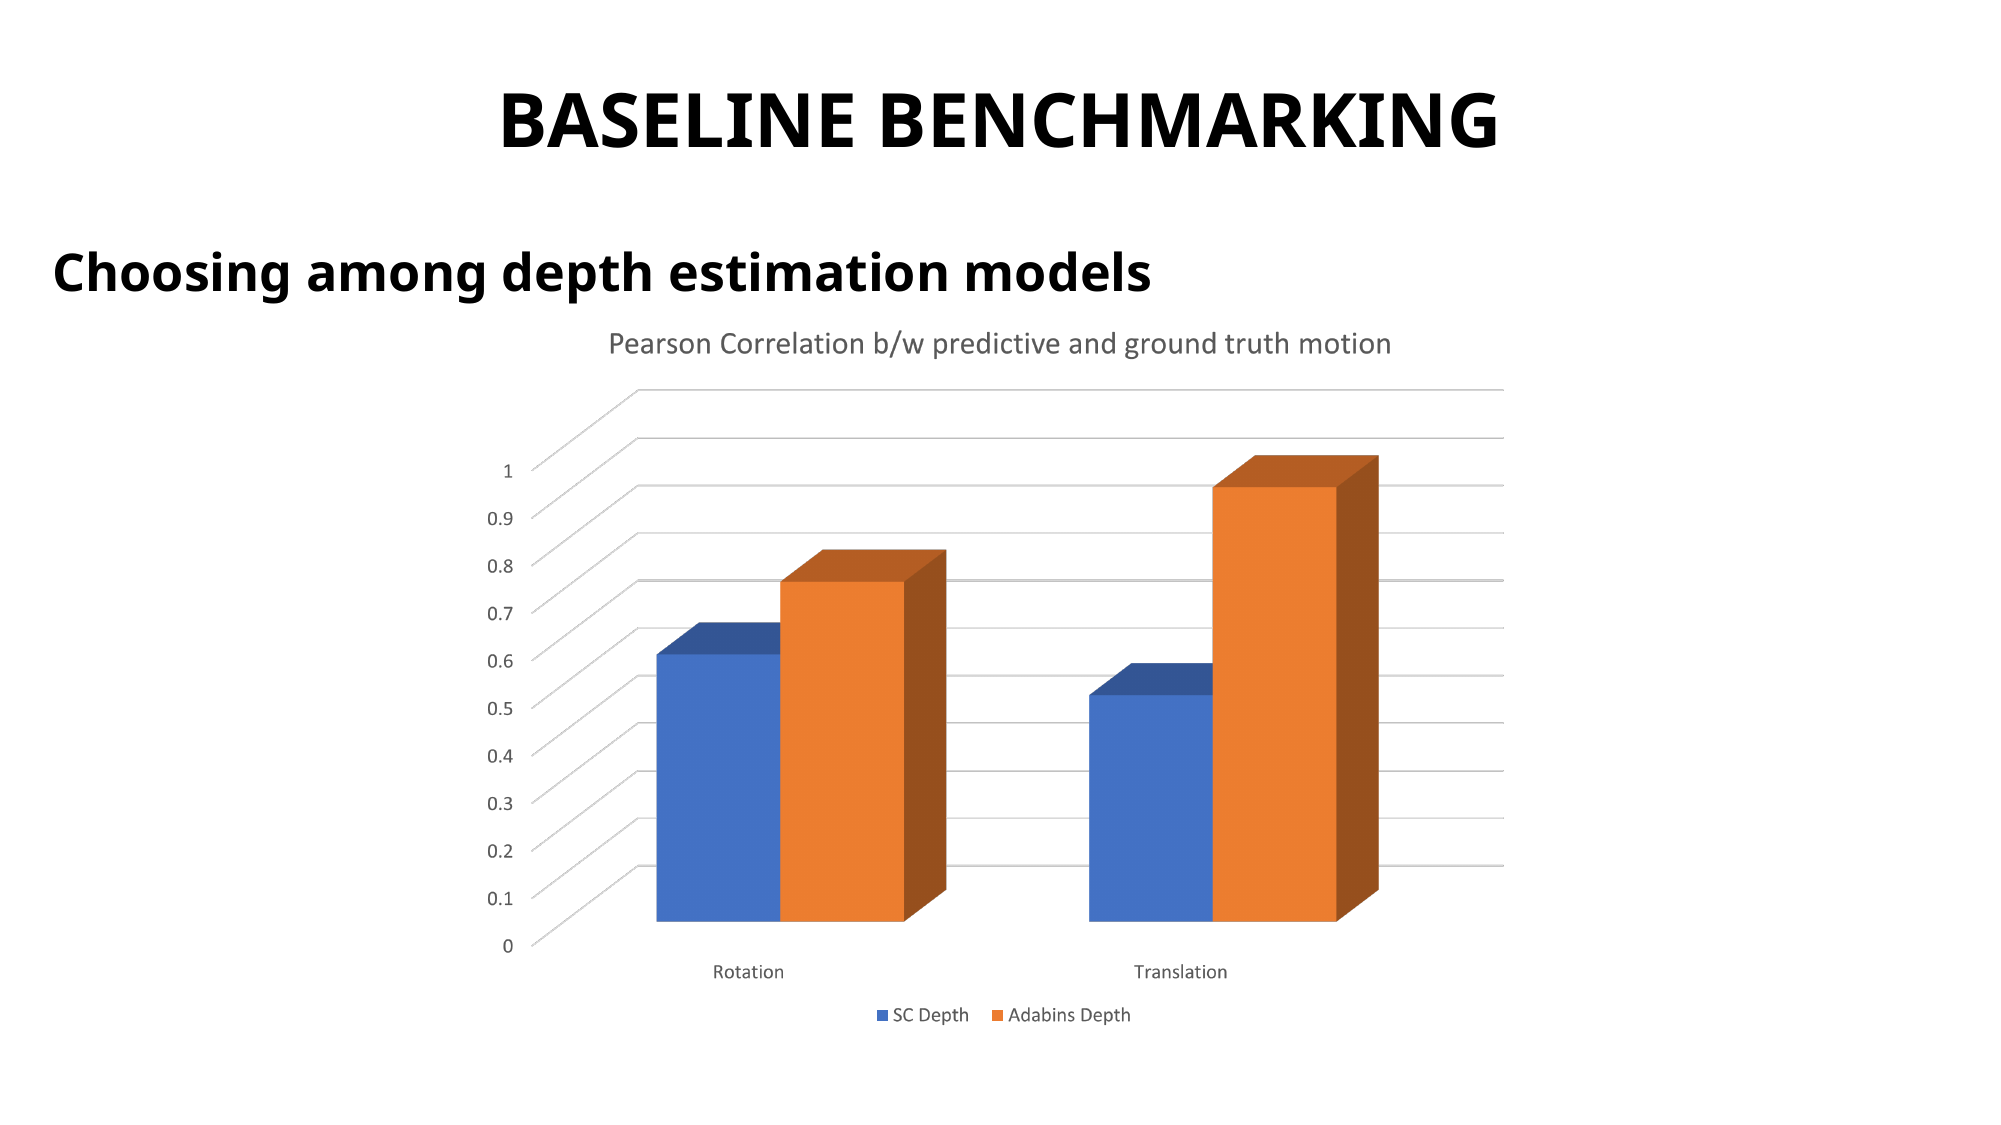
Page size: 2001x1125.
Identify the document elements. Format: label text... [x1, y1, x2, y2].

text_box Choosing among depth estimation models [37, 232, 1806, 310]
picture [450, 310, 1550, 1044]
title Baseline Benchmarking [37, 75, 1963, 179]
